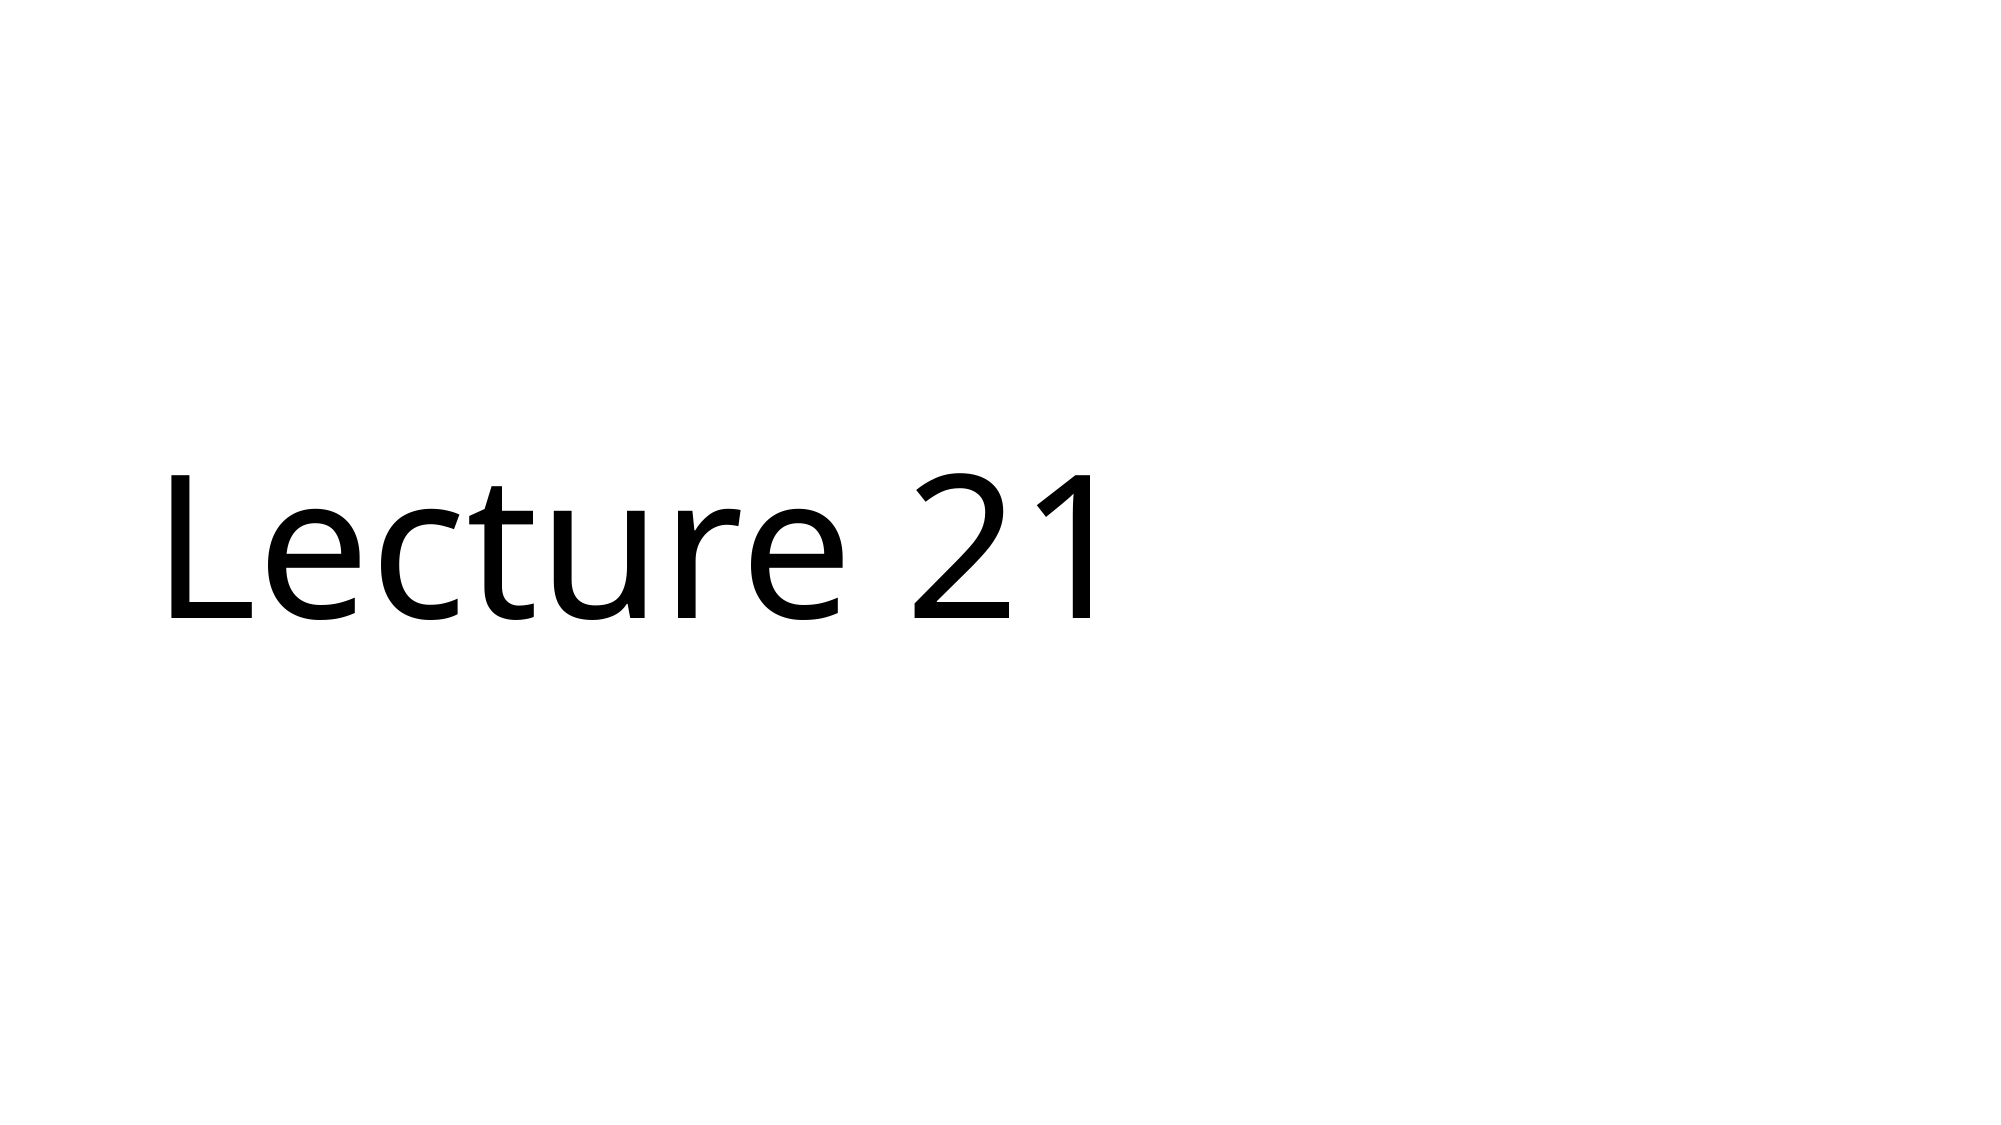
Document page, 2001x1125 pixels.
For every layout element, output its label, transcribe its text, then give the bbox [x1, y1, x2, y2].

title Lecture 21 [137, 391, 1863, 717]
